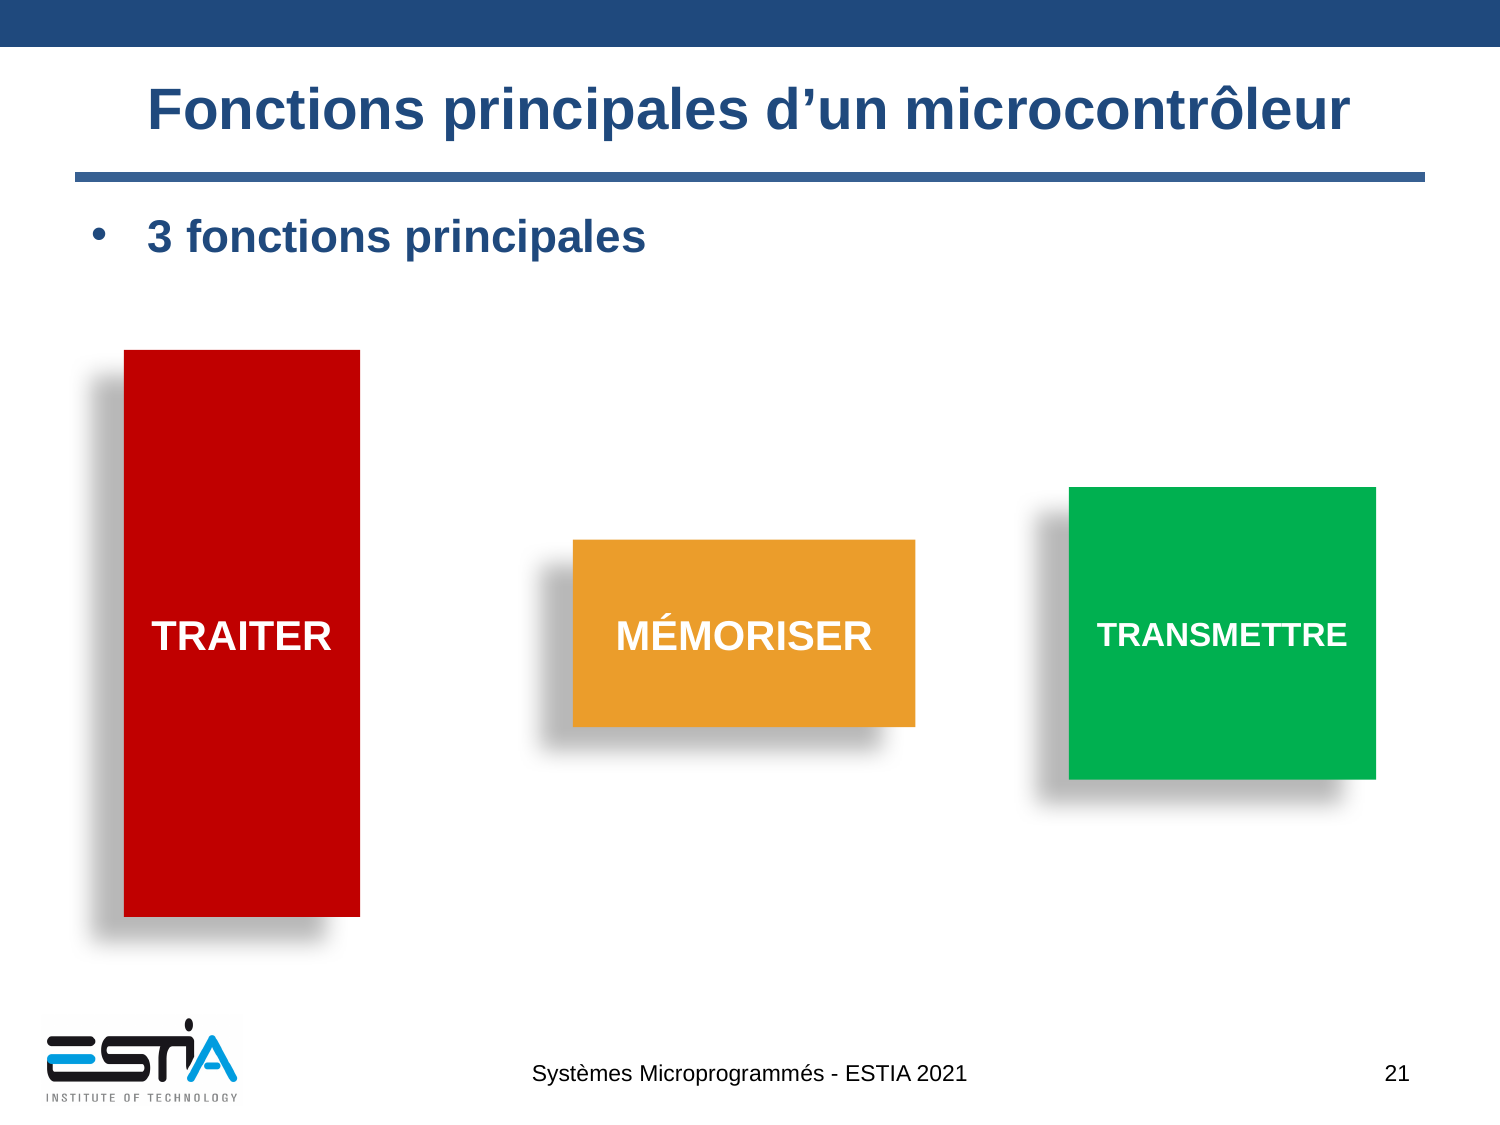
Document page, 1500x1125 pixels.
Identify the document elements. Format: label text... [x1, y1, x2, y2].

footer Systèmes Microprogrammés - ESTIA 2021 [424, 1042, 1076, 1103]
title Fonctions principales d’un microcontrôleur [75, 24, 1425, 188]
text_box 3 fonctions principales [76, 199, 1436, 1024]
text_box MÉMORISER [571, 537, 917, 729]
text_box Compilation [531, 555, 892, 763]
text_box TRAITER [122, 348, 362, 919]
text_box Compilation [1027, 503, 1354, 814]
text_box TRANSMETTRE [1067, 485, 1378, 782]
slide_number 21 [1076, 1042, 1425, 1103]
picture [41, 1014, 243, 1106]
text_box Compilation [82, 365, 338, 952]
